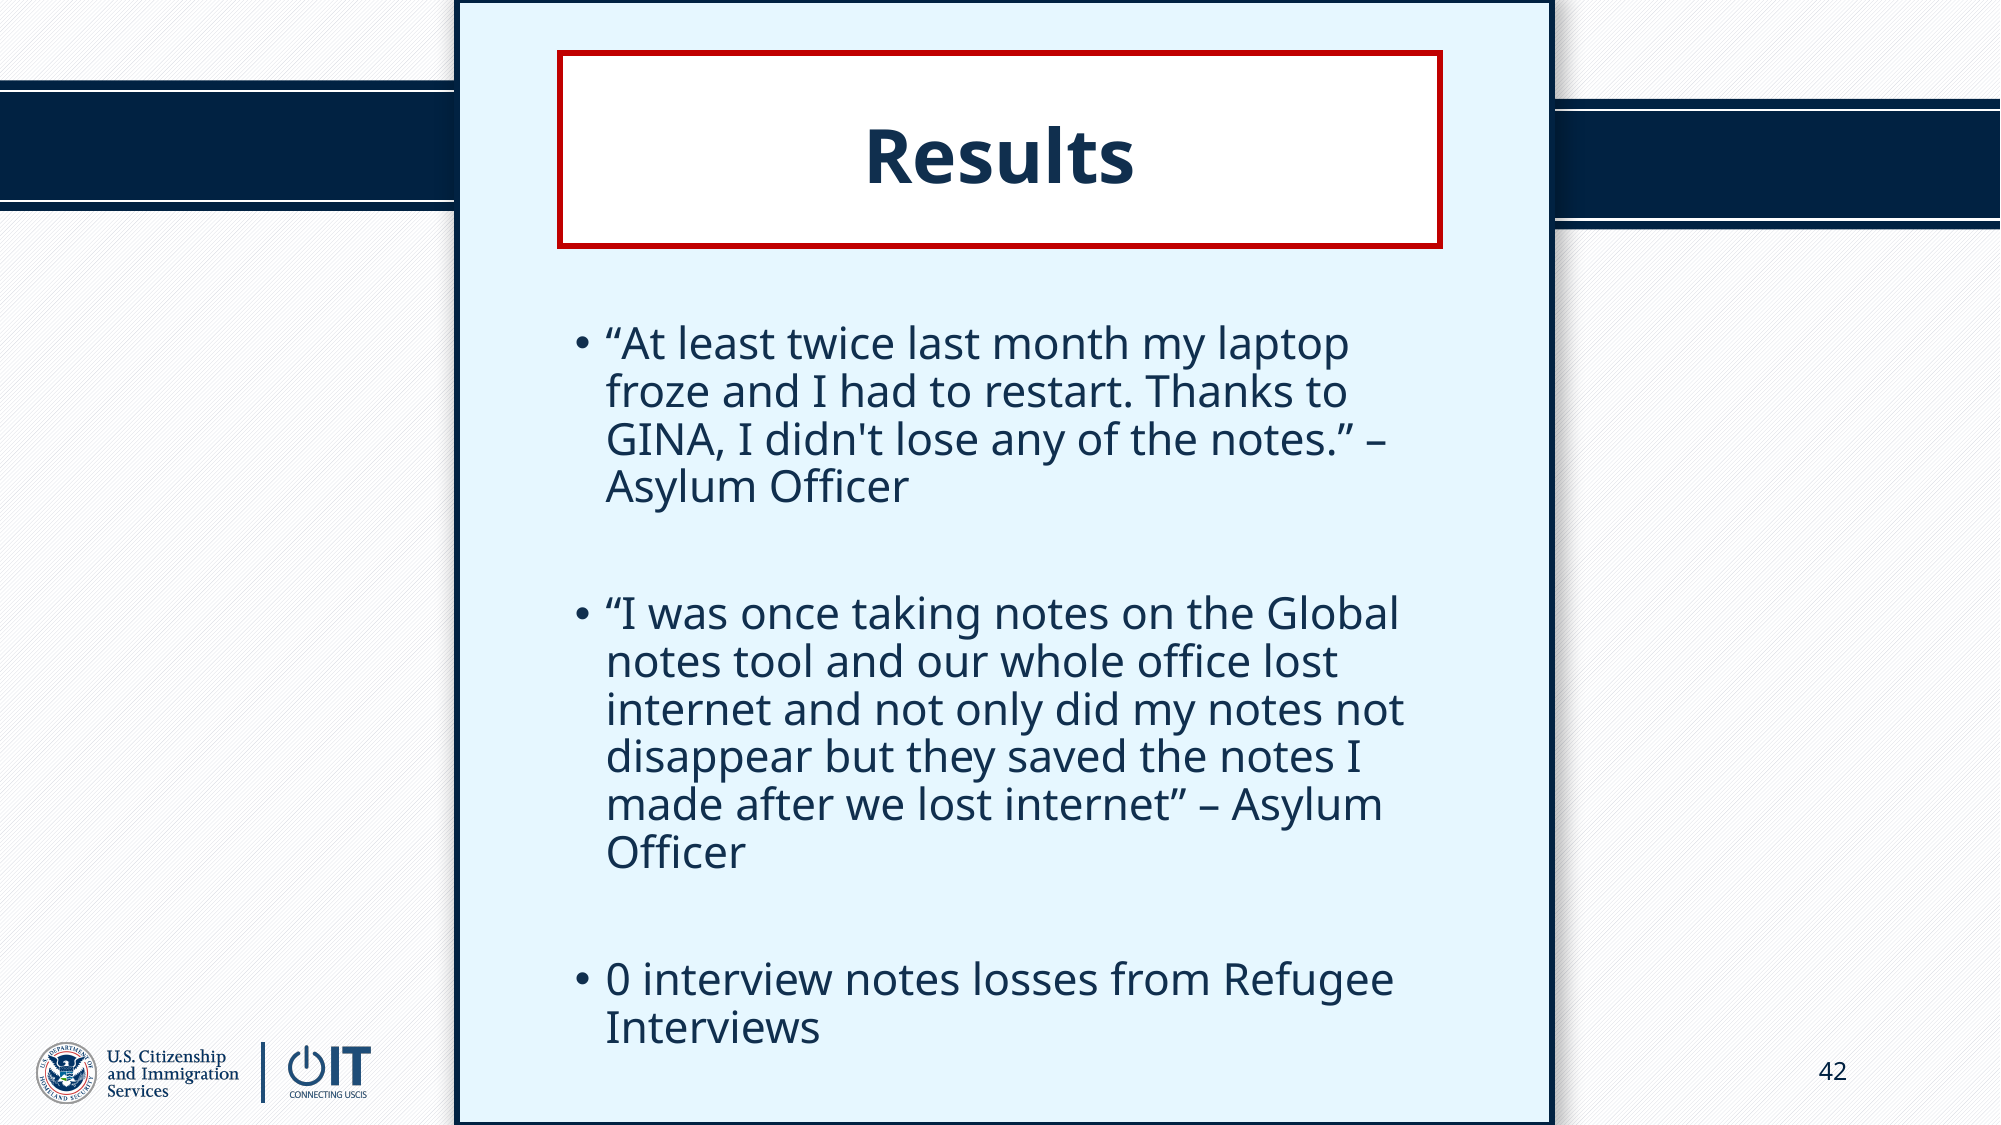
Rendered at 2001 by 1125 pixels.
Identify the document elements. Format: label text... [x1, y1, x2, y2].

picture [36, 1042, 239, 1104]
picture [283, 1042, 378, 1104]
list “At least twice last month my laptop froze and I had to restart. Thanks to GINA, I didn't lose any of the notes.” – Asylum Officer “I was once taking notes on the Global notes tool and our whole office lost internet and not only did my notes not disappear but they saved the notes I made after we lost internet” – Asylum Officer 0 interview notes losses from Refugee Interviews [559, 313, 1441, 1068]
slide_number 42 [1412, 1042, 1863, 1103]
title Results [559, 103, 1441, 215]
